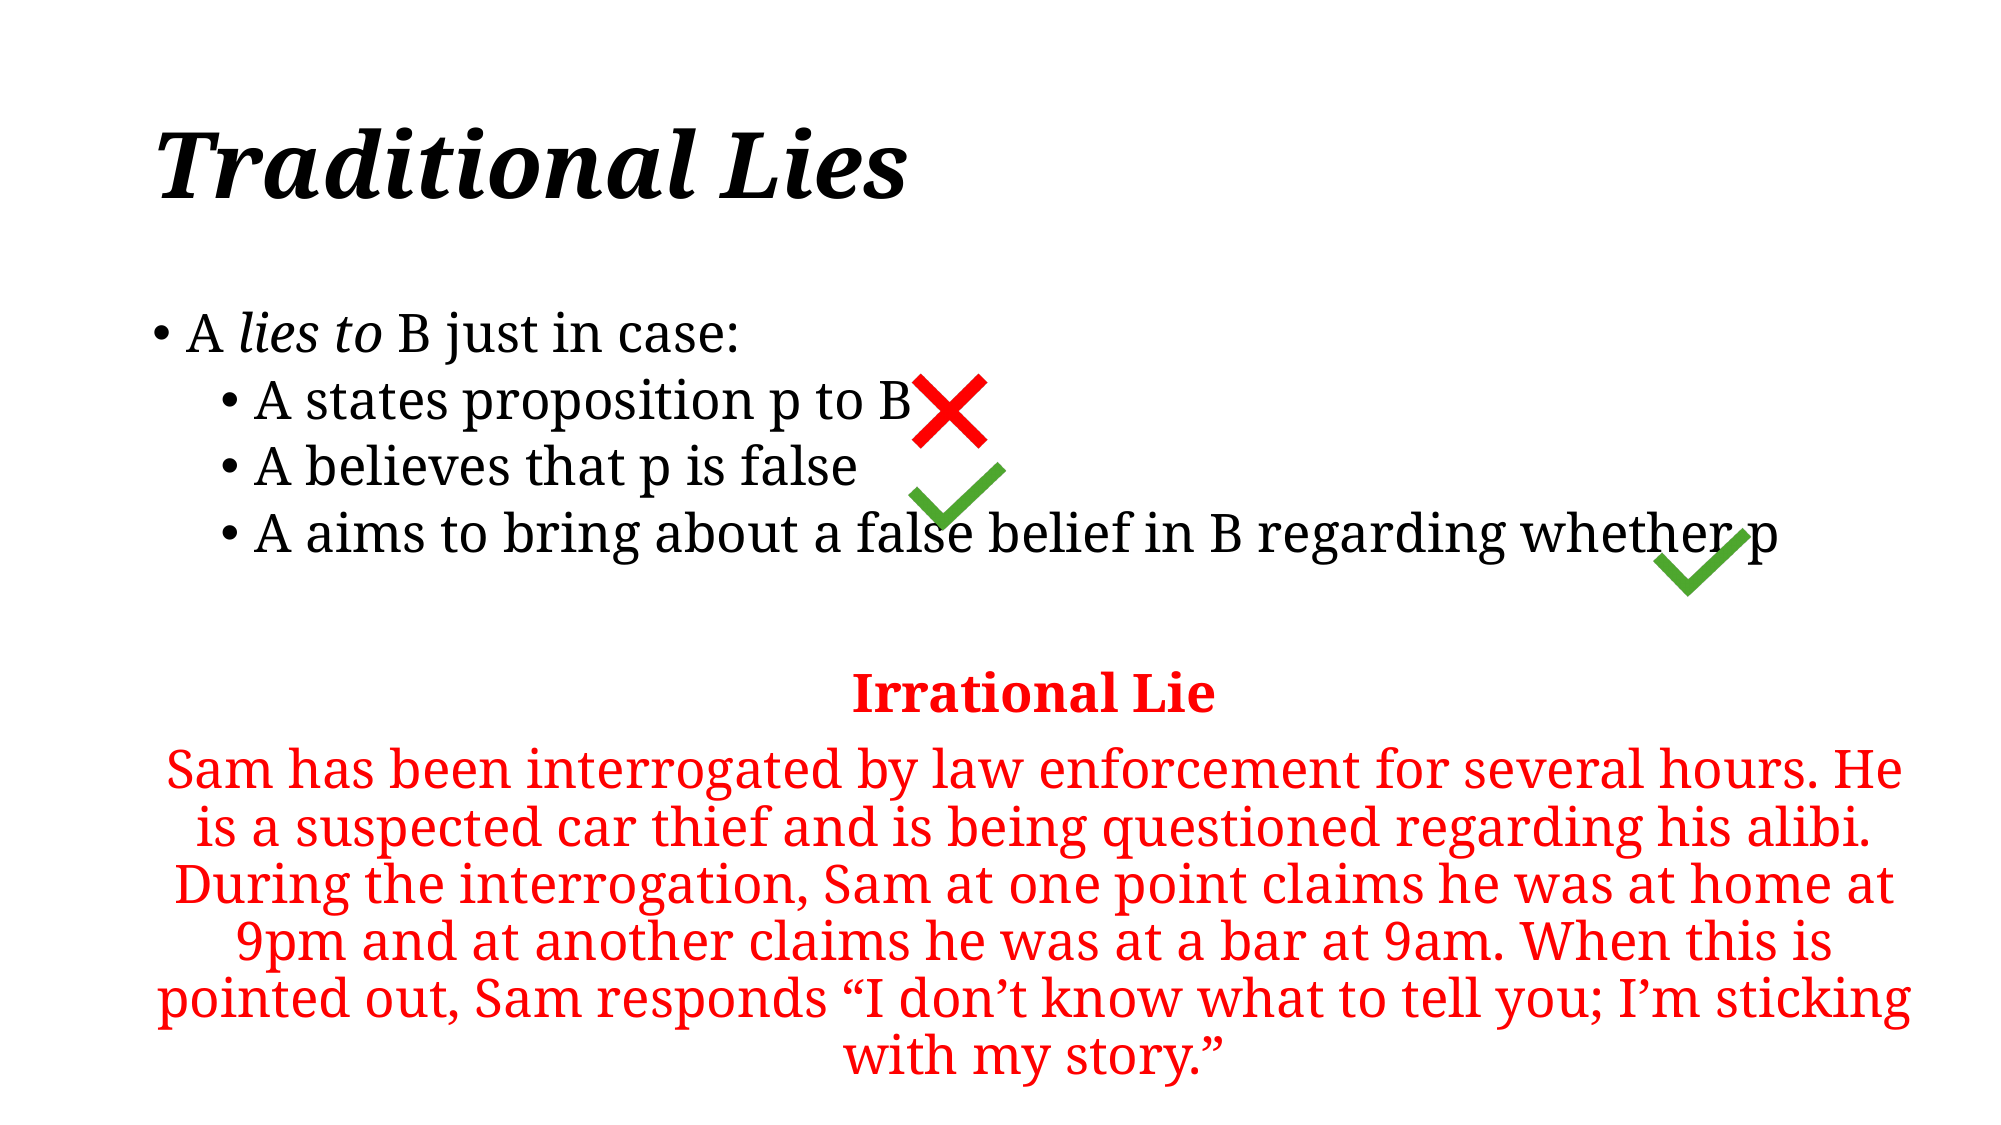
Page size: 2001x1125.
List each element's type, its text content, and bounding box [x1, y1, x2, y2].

title Traditional Lies [137, 59, 1863, 278]
list A lies to B just in case: A states proposition p to B A believes that p is false A aims to bring about a false belief in B regarding whether p Irrational Lie Sam has been interrogated by law enforcement for several hours. He is a suspected car thief and is being questioned regarding his alibi. During the interrogation, Sam at one point claims he was at home at 9pm and at another claims he was at a bar at 9am. When this is pointed out, Sam responds “I don’t know what to tell you; I’m sticking with my story.” [137, 299, 1932, 1102]
picture [1651, 511, 1754, 614]
picture [898, 359, 1009, 548]
